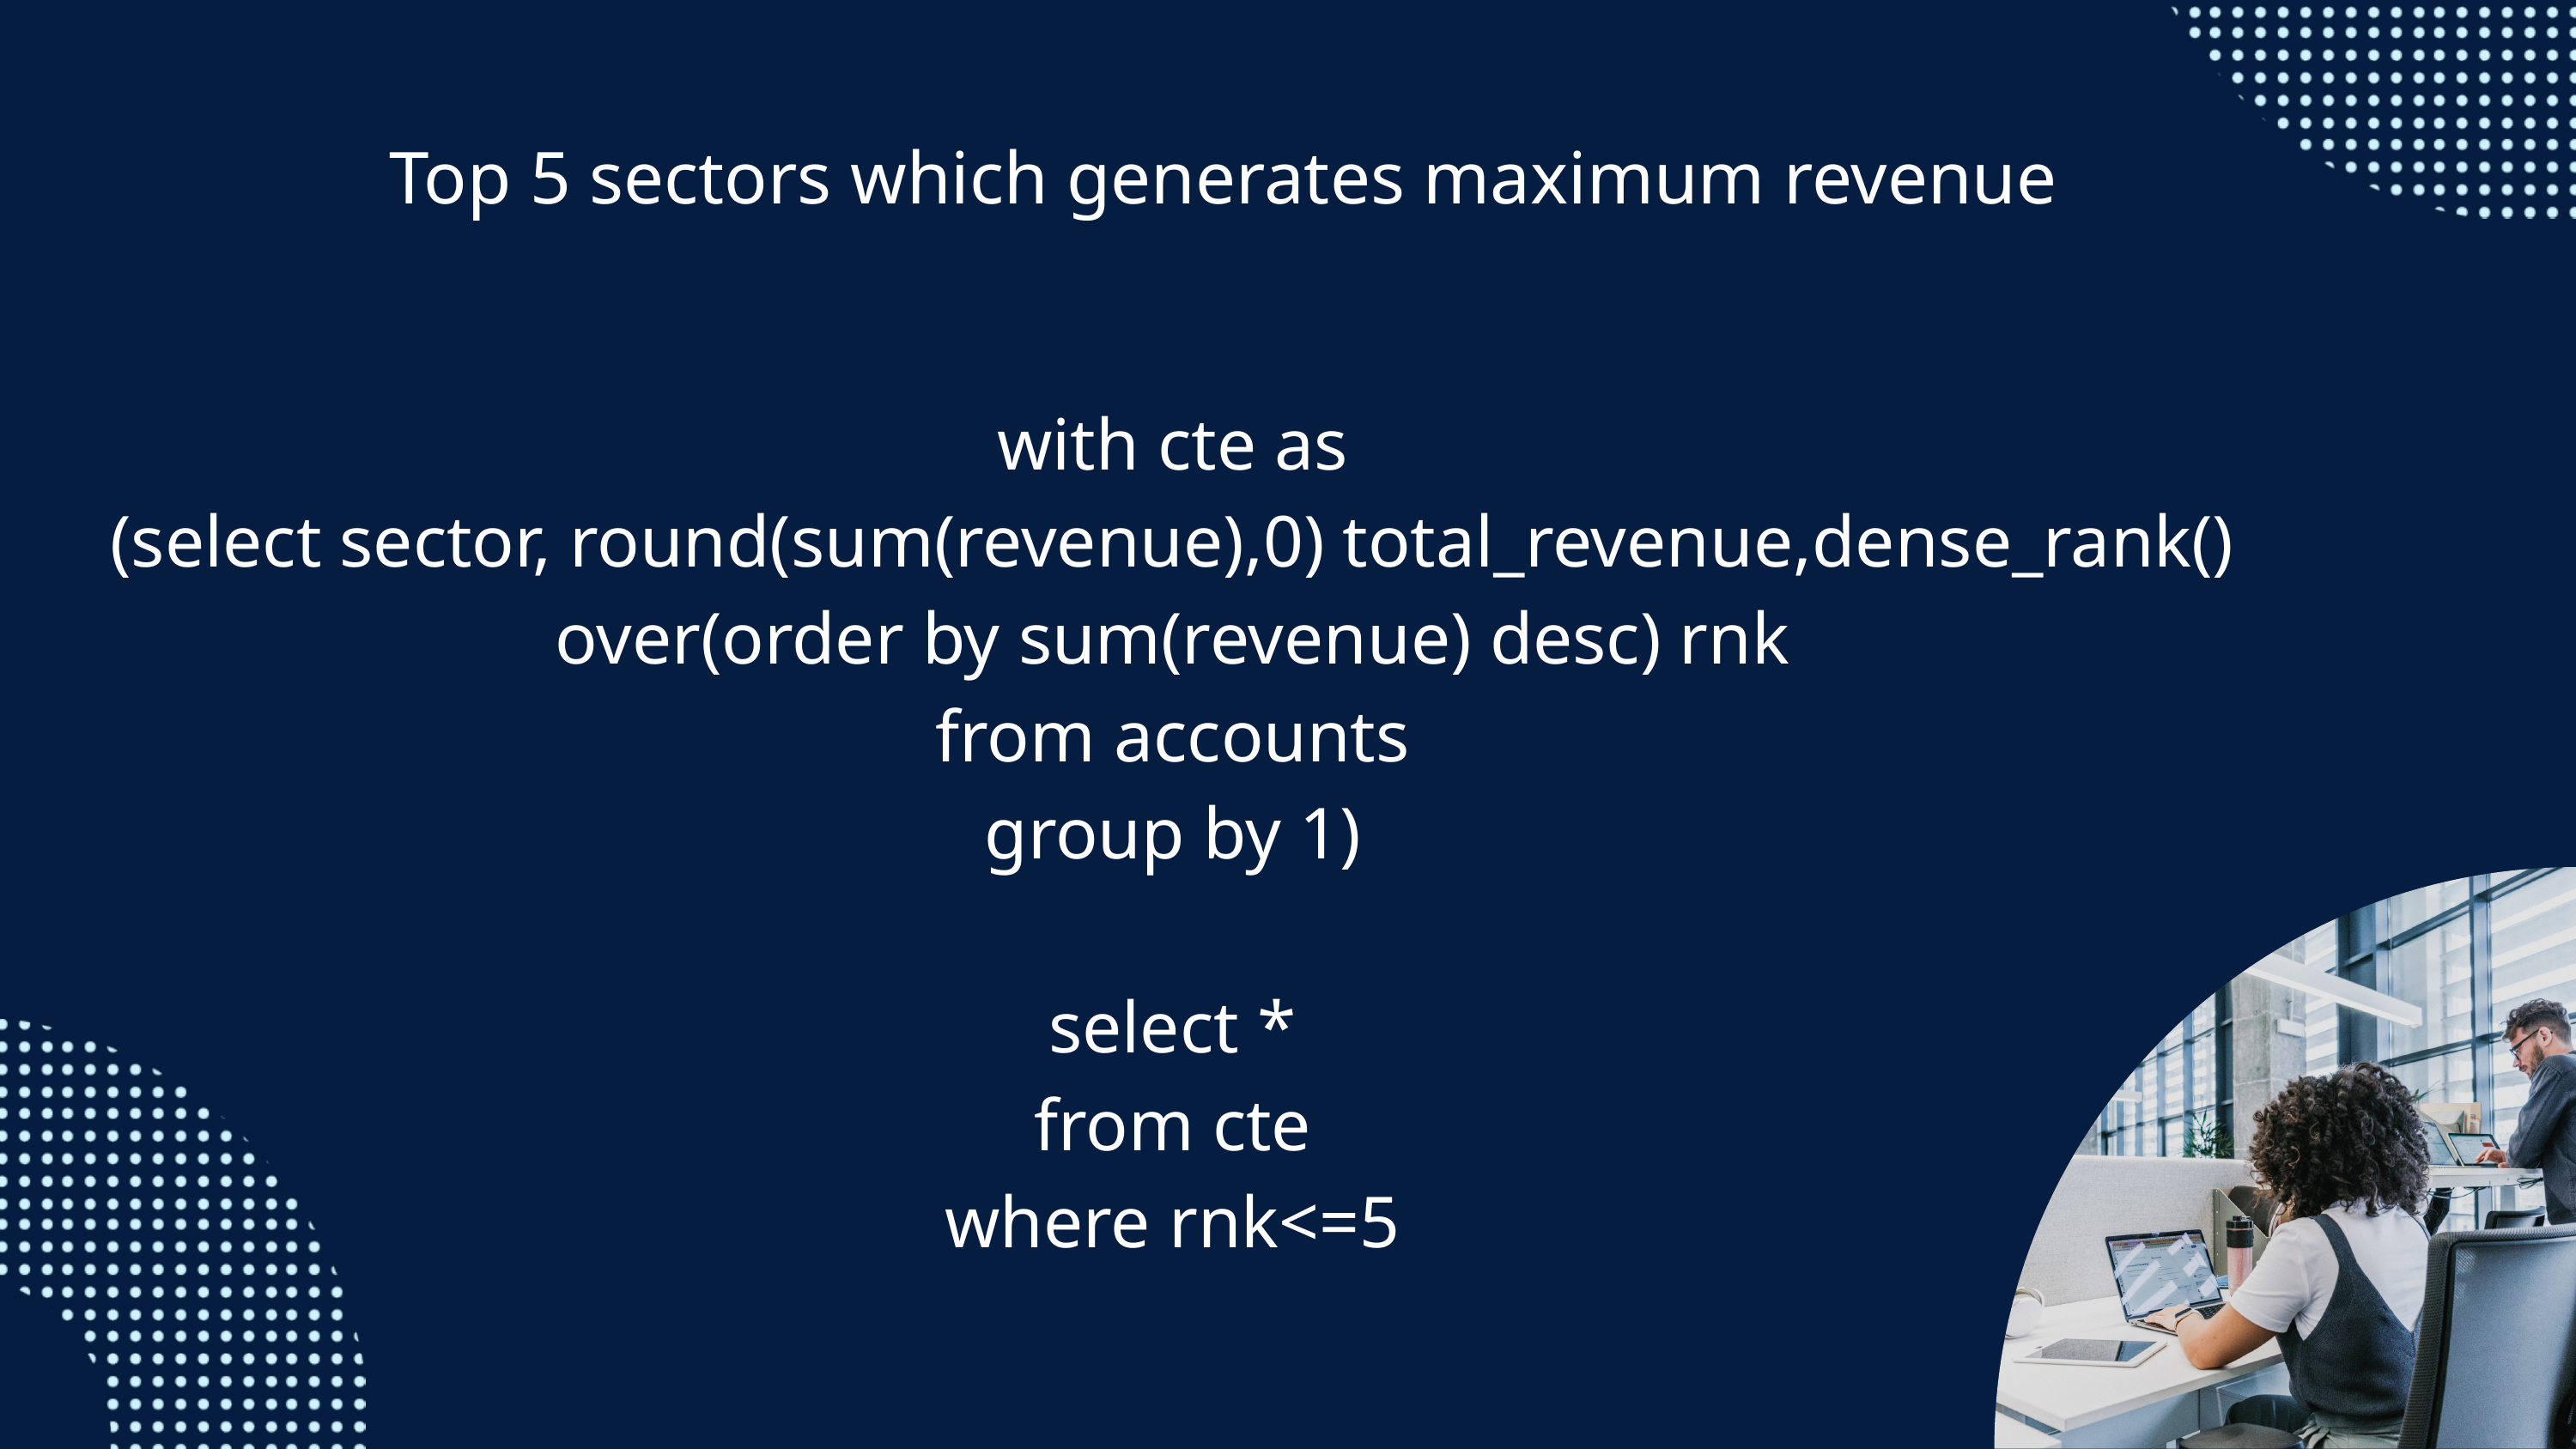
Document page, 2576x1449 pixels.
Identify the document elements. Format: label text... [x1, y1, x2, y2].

text_box Top 5 sectors which generates maximum revenue [356, 119, 2090, 219]
text_box [2122, 0, 2576, 219]
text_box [1994, 866, 2576, 1449]
text_box with cte as (select sector, round(sum(revenue),0) total_revenue,dense_rank() over(order by sum(revenue) desc) rnk from accounts group by 1) select * from cte where rnk<=5 [0, 386, 2346, 1262]
text_box [0, 1262, 366, 1449]
